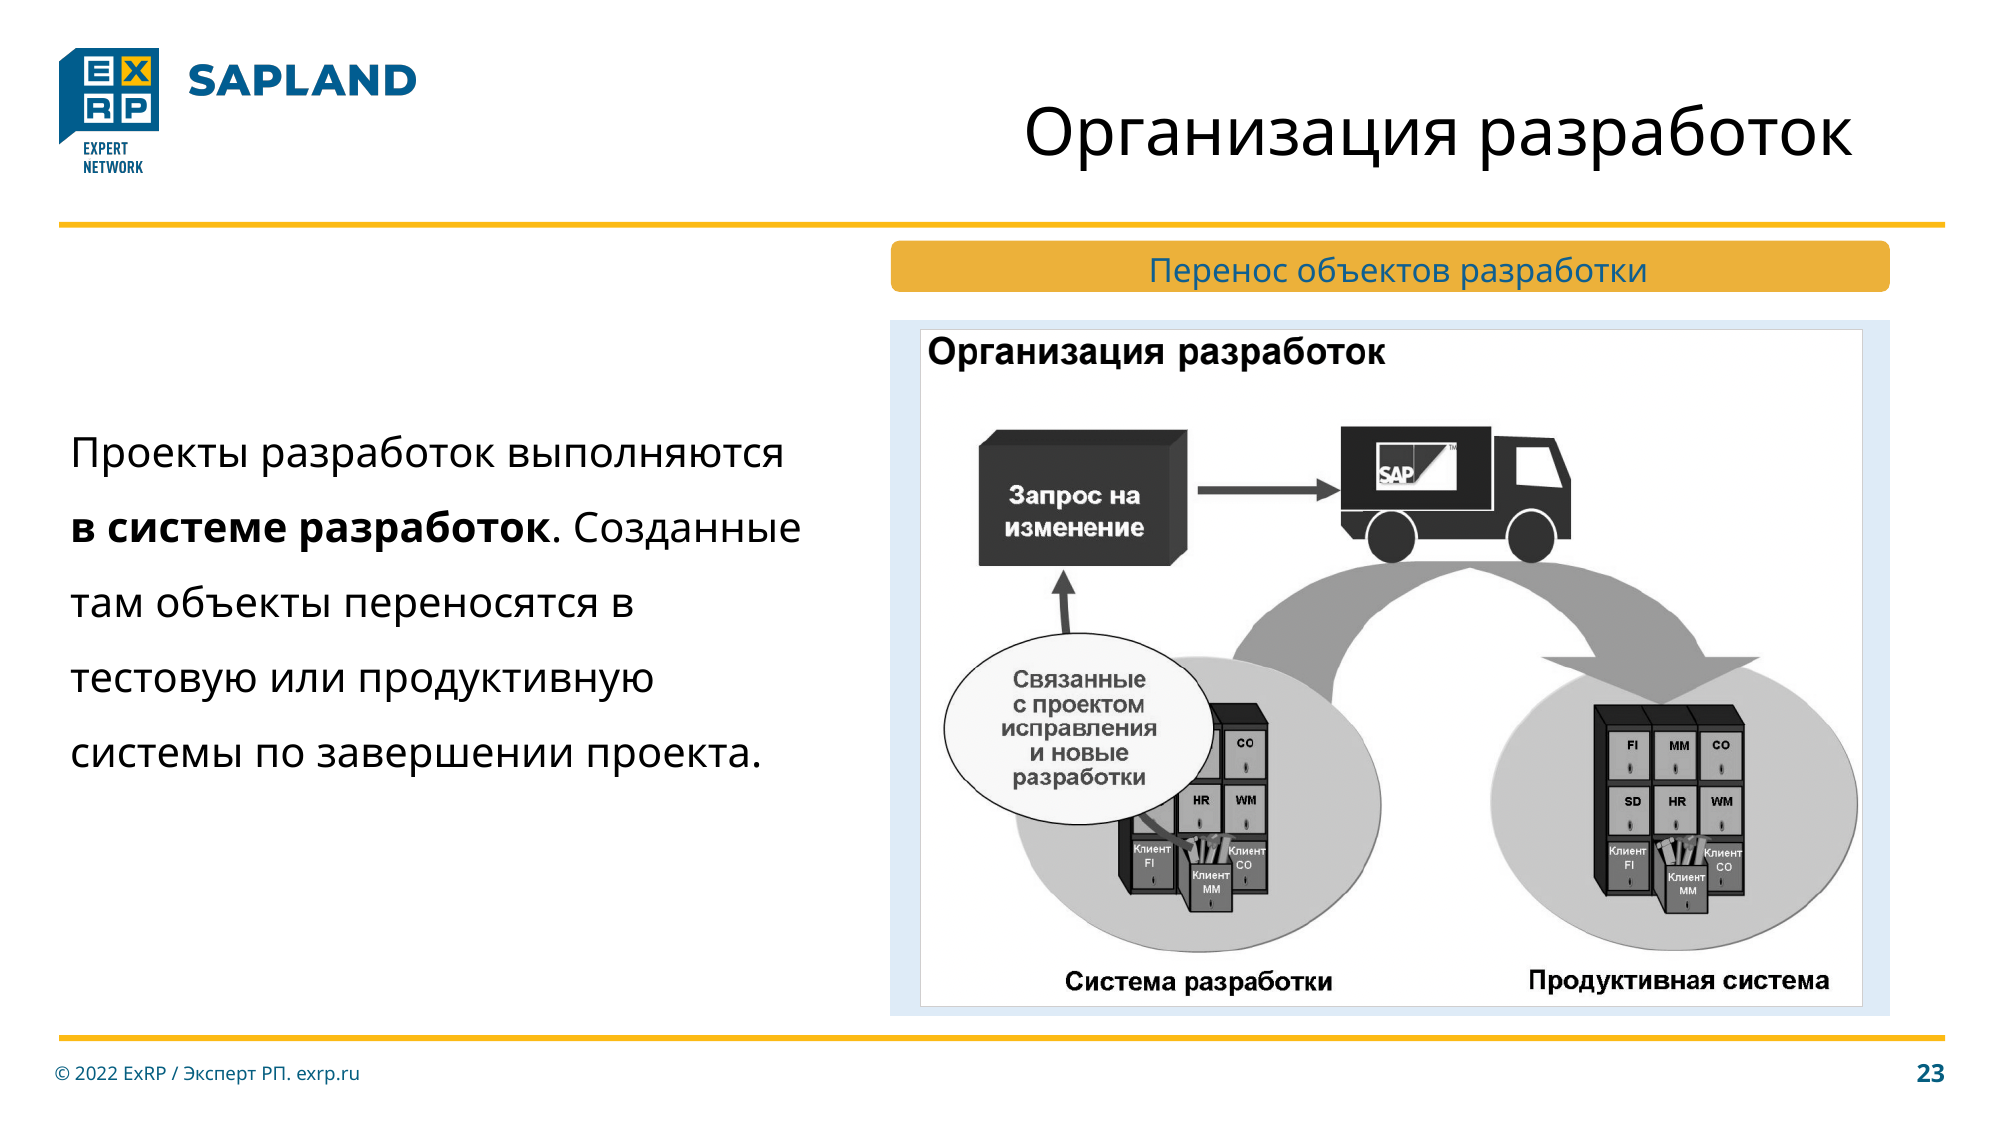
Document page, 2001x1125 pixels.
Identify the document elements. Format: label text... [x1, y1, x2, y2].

picture [85, 94, 113, 122]
text_box [890, 240, 1890, 292]
picture [104, 163, 108, 173]
picture [189, 64, 416, 96]
text_box [890, 320, 1890, 1016]
picture [85, 57, 113, 85]
picture [122, 94, 150, 122]
footer © 2022 ExRP / Эксперт РП. exrp.ru [39, 1042, 468, 1103]
picture [59, 132, 159, 173]
picture [122, 57, 150, 85]
slide_number 23 [1862, 1044, 1961, 1105]
title Организация разработок [1023, 39, 2000, 235]
text_box Перенос объектов разработки [1129, 241, 1655, 297]
picture [920, 329, 1863, 1007]
picture [59, 48, 74, 60]
text_box Проекты разработок выполняются в системе разработок. Созданные там объекты переносятся в тестовую или продуктивную системы по завершении проекта. [55, 393, 806, 784]
